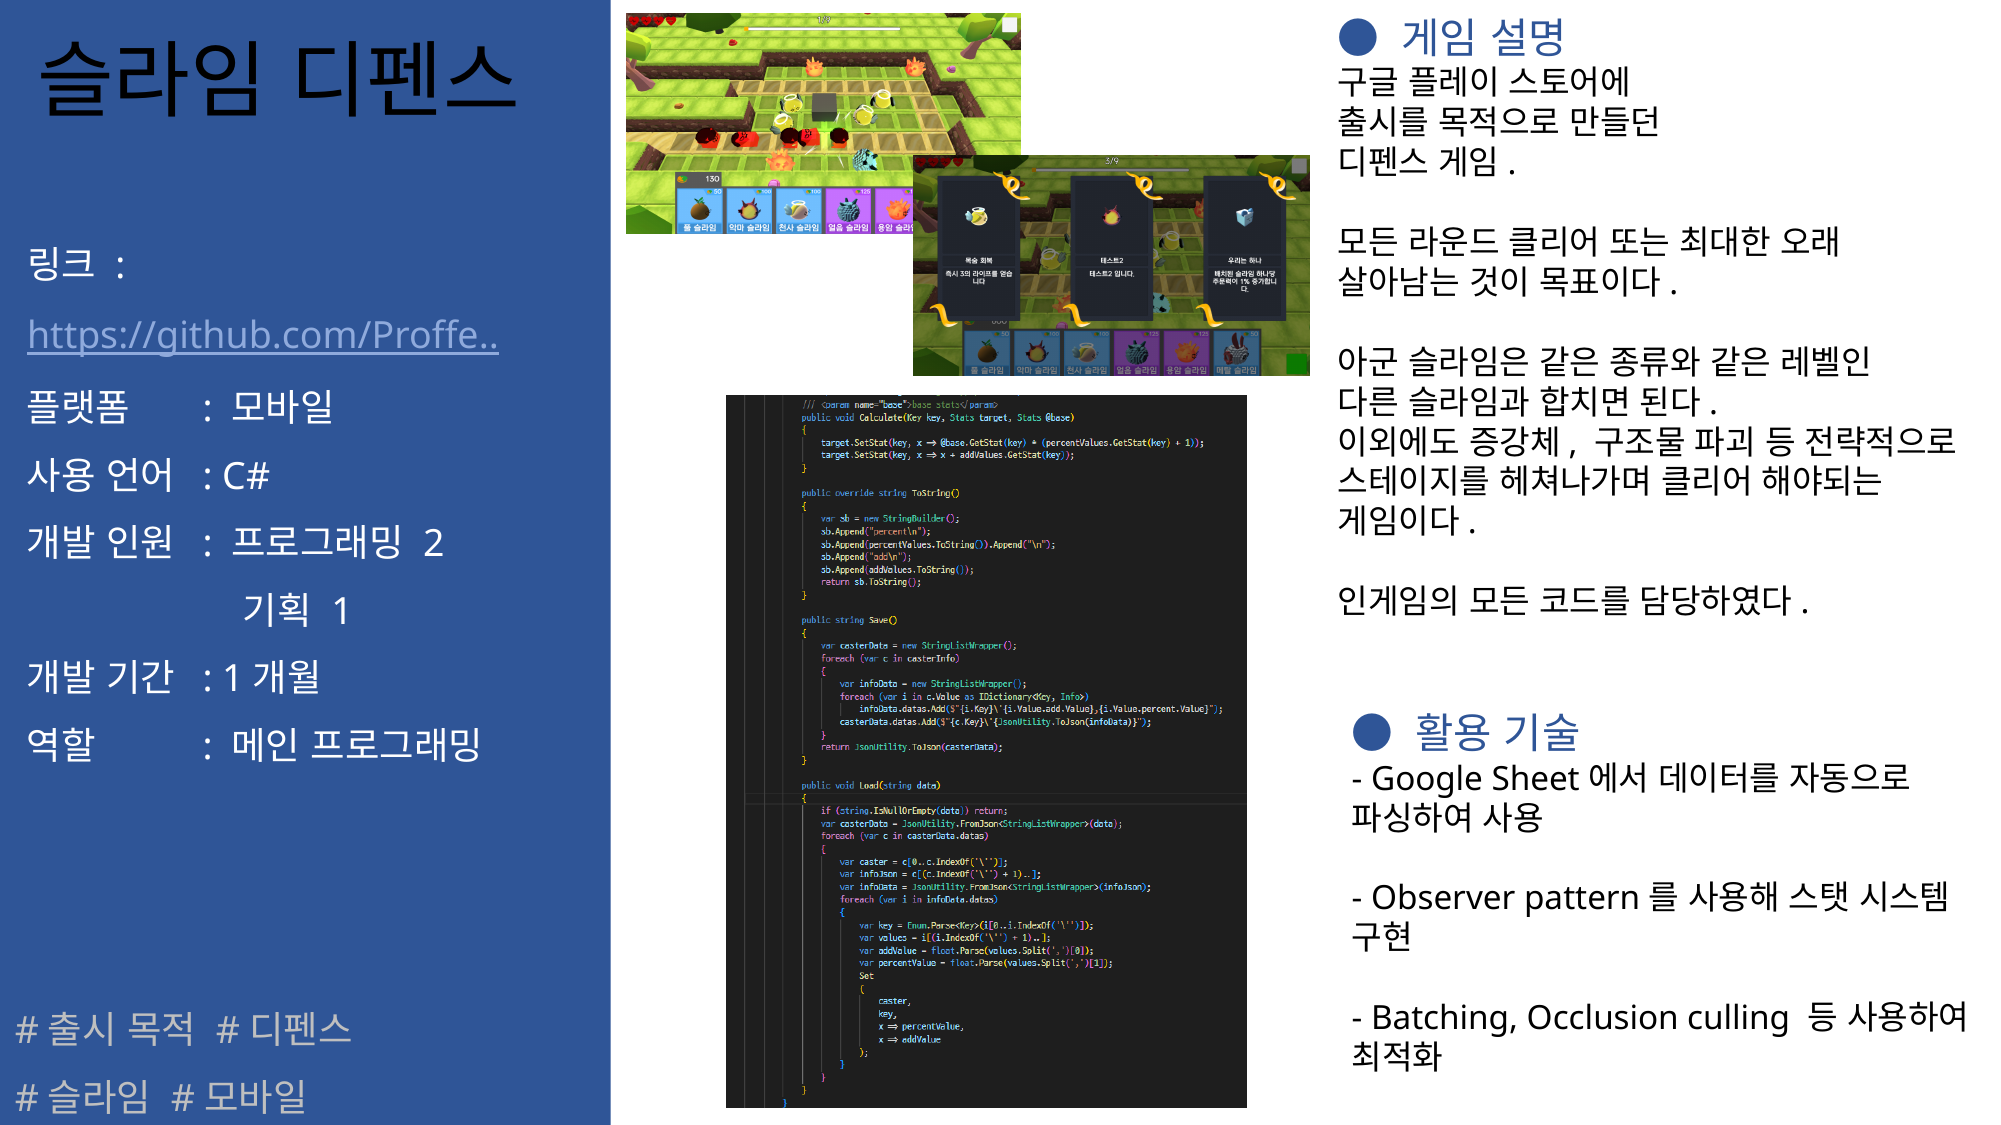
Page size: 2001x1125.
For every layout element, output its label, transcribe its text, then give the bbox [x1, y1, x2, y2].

text_box ● 게임 설명 구글 플레이 스토어에 출시를 목적으로 만들던 디펜스 게임. 모든 라운드 클리어 또는 최대한 오래 살아남는 것이 목표이다. 아군 슬라임은 같은 종류와 같은 레벨인 다른 슬라임과 합치면 된다. 이외에도 증강체, 구조물 파괴 등 전략적으로 스테이지를 헤쳐나가며 클리어 해야되는 게임이다. 인게임의 모든 코드를 담당하였다. [1323, 4, 1987, 668]
text_box ● 활용 기술 - Google Sheet에서 데이터를 자동으로 파싱하여 사용 - Observer pattern를 사용해 스탯 시스템 구현 - Batching, Occlusion culling 등 사용하여 최적화 [1336, 699, 2000, 1084]
text_box #출시 목적 #디펜스 #슬라임 #모바일 [0, 976, 577, 1125]
text_box : 모바일 : C# : 프로그래밍 2 기획 1 : 1개월 : 메인 프로그래밍 [187, 354, 534, 775]
text_box [0, 0, 612, 1125]
text_box 슬라임 디펜스 [22, 20, 535, 135]
text_box 링크 : https://github.com/Proffe.. [12, 210, 574, 370]
picture [626, 13, 1310, 376]
text_box 플랫폼 사용 언어 개발 인원 개발 기간 역할 [12, 354, 187, 775]
picture [726, 395, 1247, 1108]
